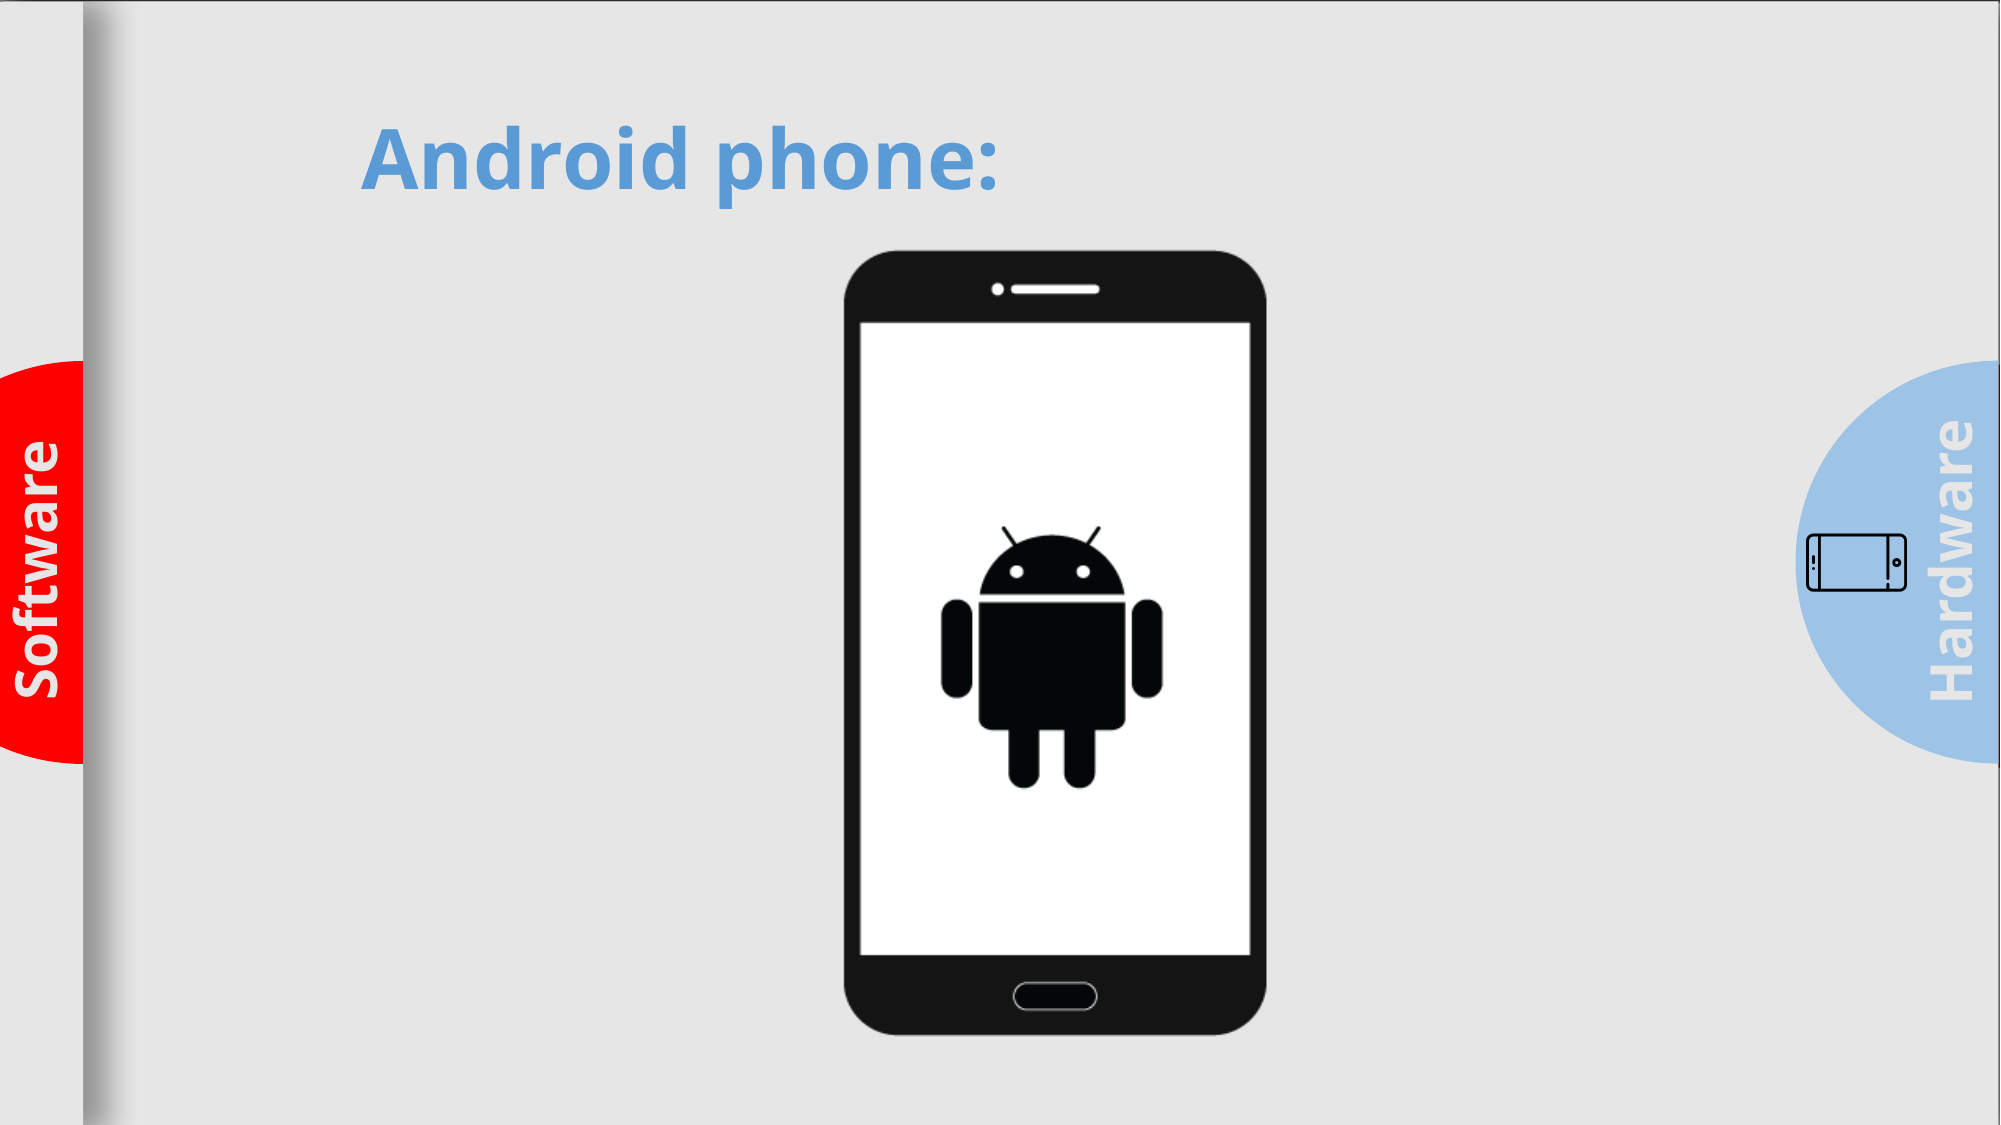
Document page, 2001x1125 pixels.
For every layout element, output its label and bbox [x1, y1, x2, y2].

text_box [0, 1, 84, 1125]
text_box [84, 1, 1999, 1125]
picture [655, 242, 1456, 1043]
